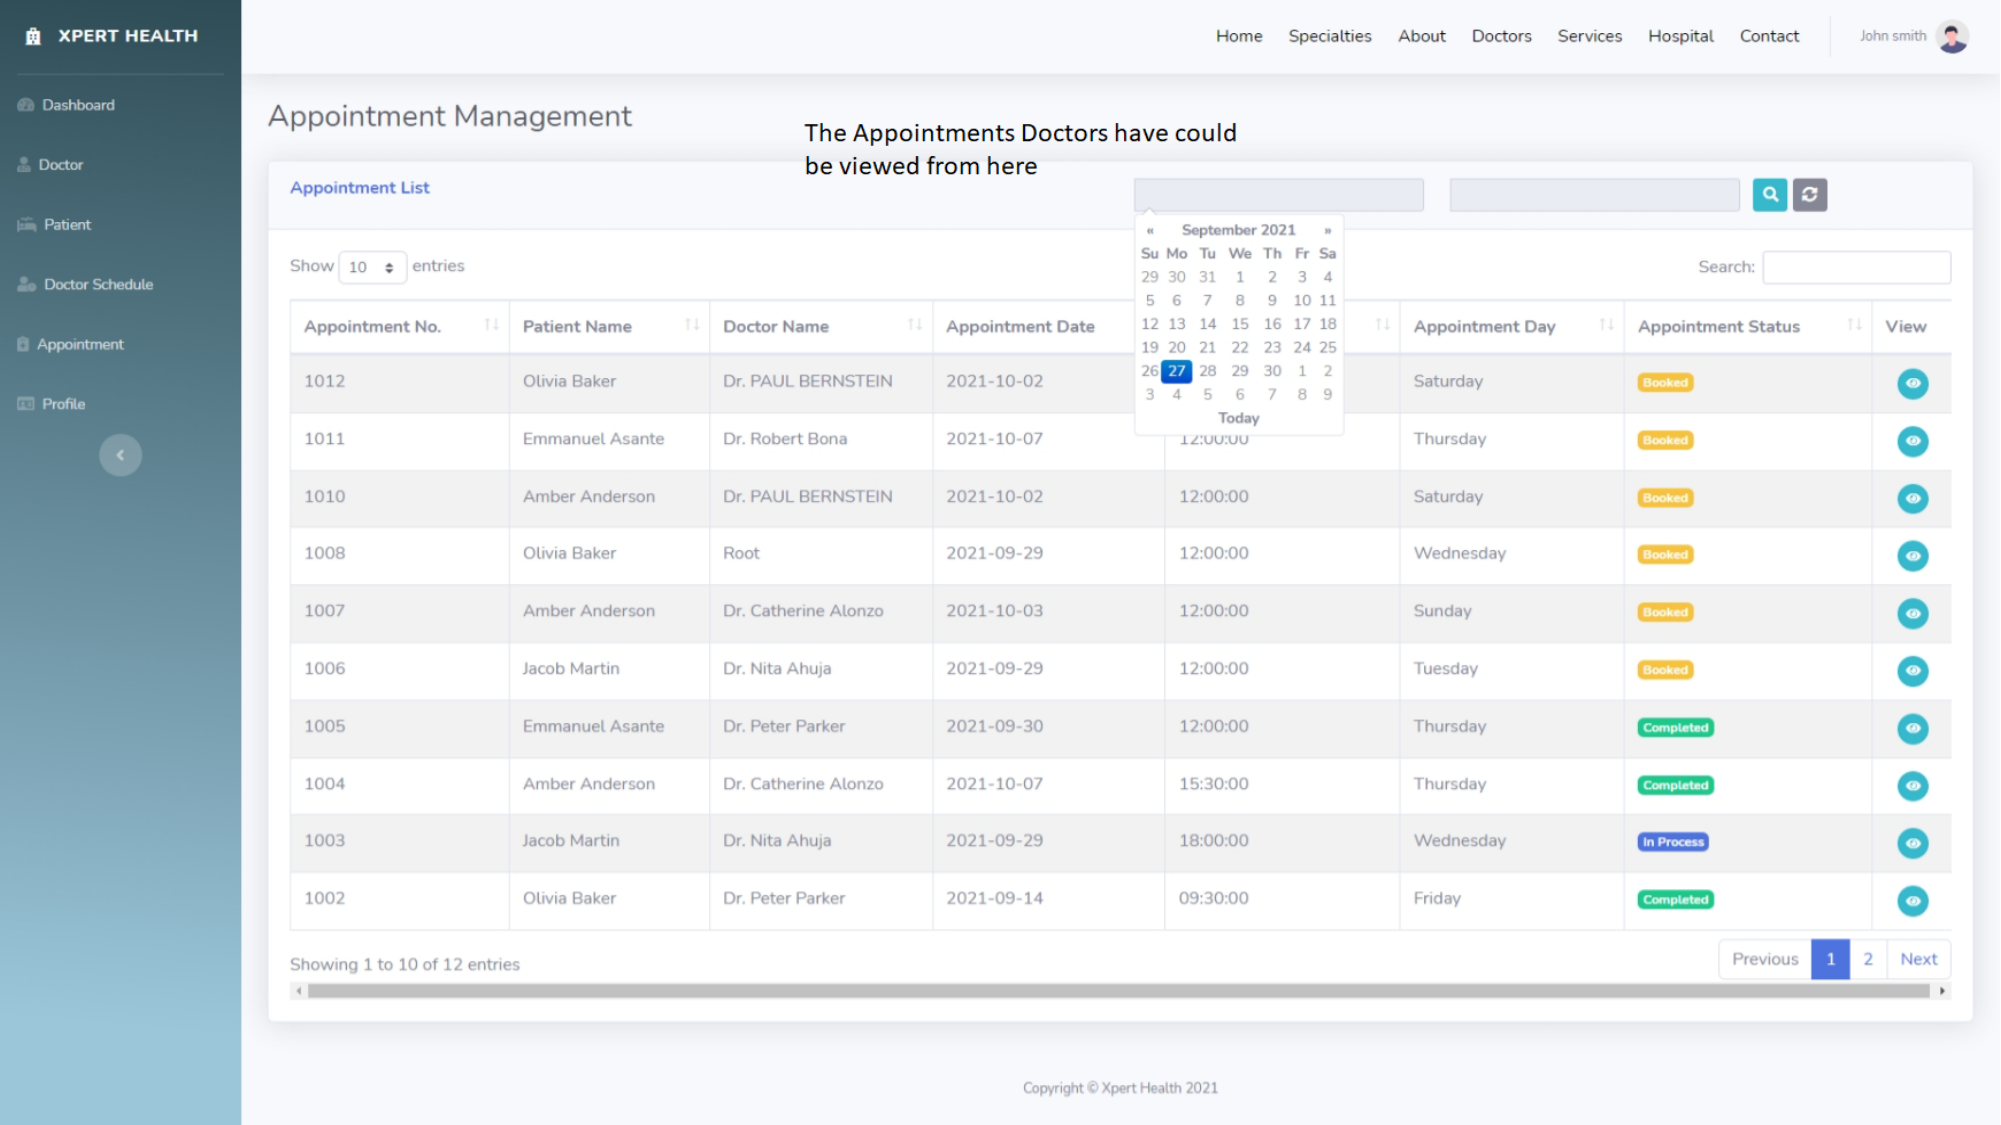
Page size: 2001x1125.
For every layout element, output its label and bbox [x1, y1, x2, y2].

list [0, 0, 2000, 1125]
